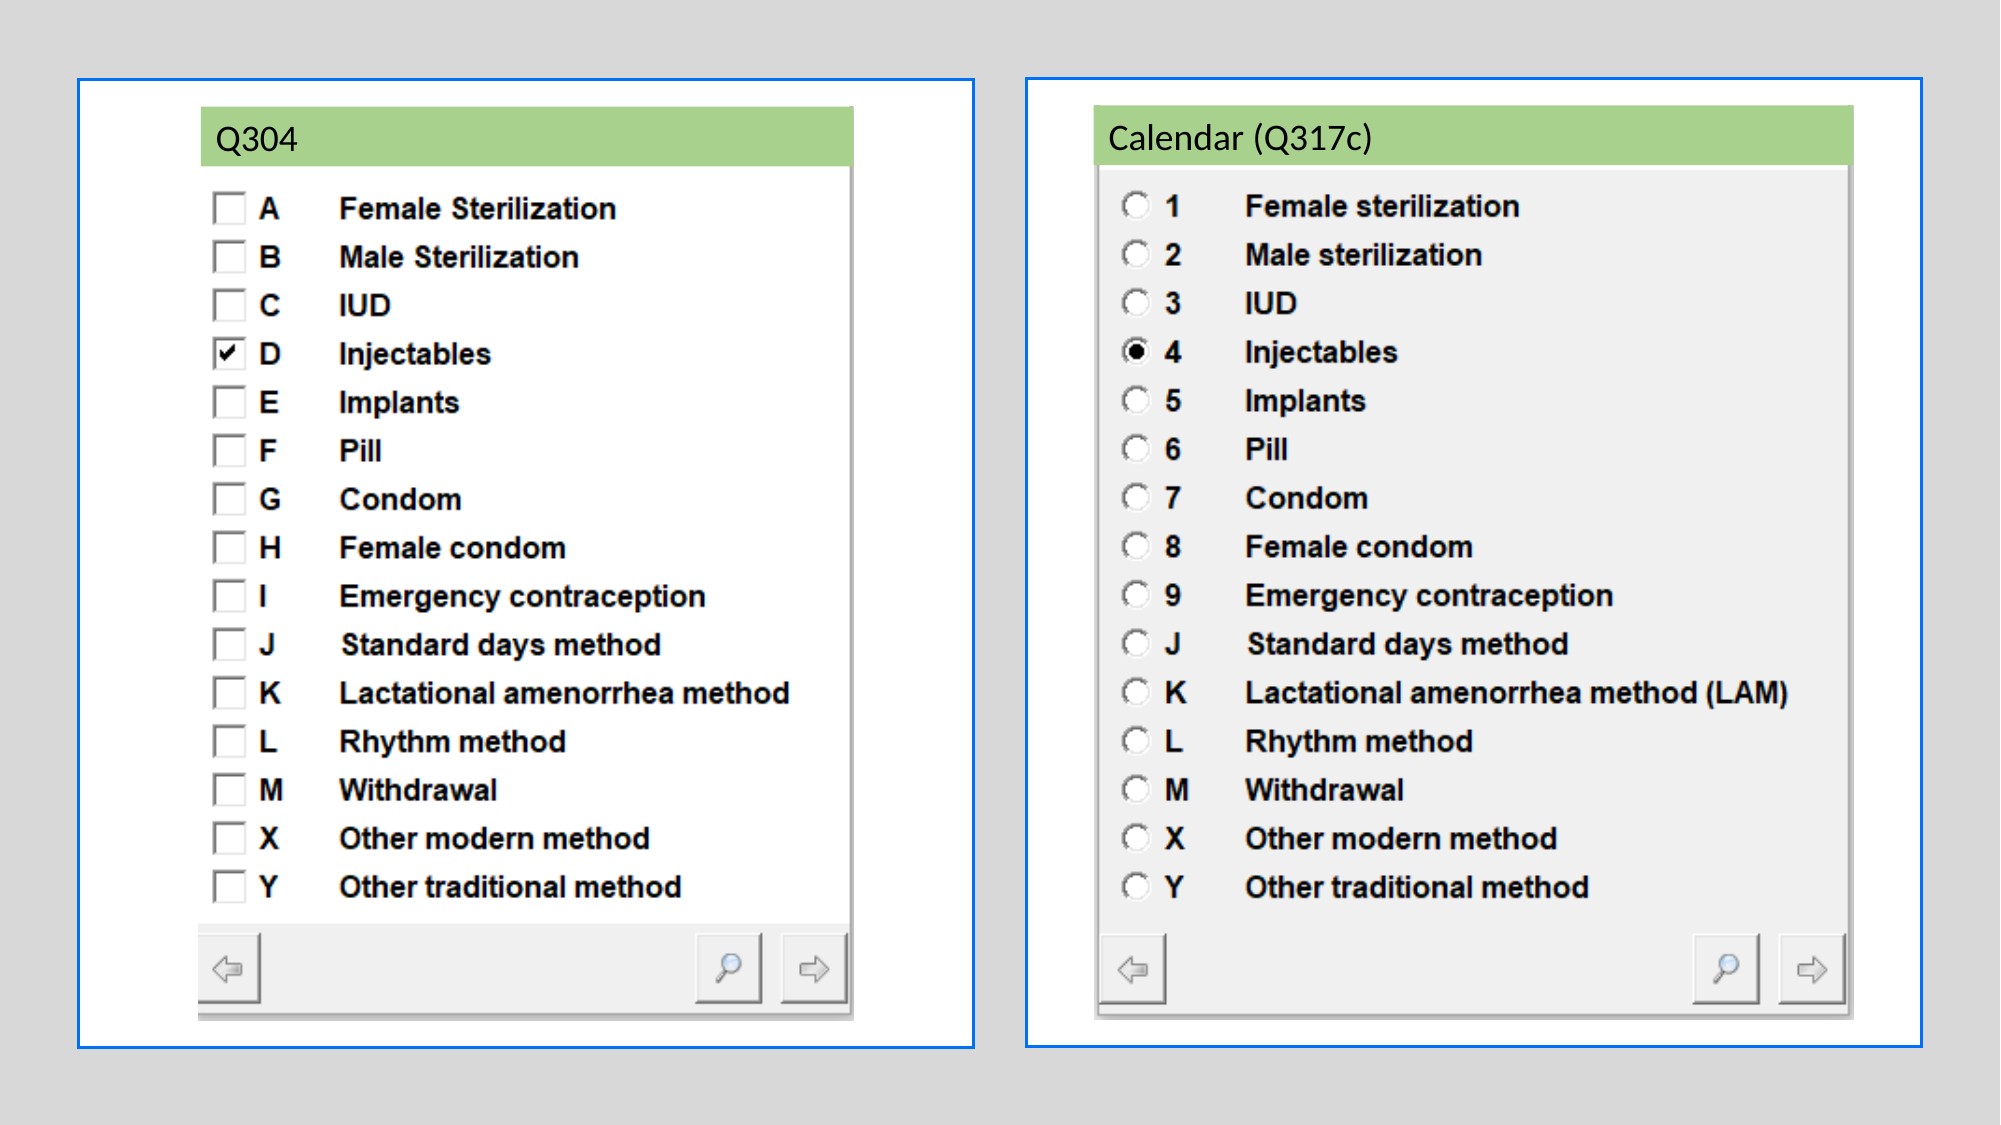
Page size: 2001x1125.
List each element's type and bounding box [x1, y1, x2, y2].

text_box [77, 79, 975, 1048]
picture [198, 106, 854, 1021]
text_box [0, 0, 2000, 1125]
picture [1094, 105, 1854, 1020]
text_box [1025, 78, 1923, 1047]
